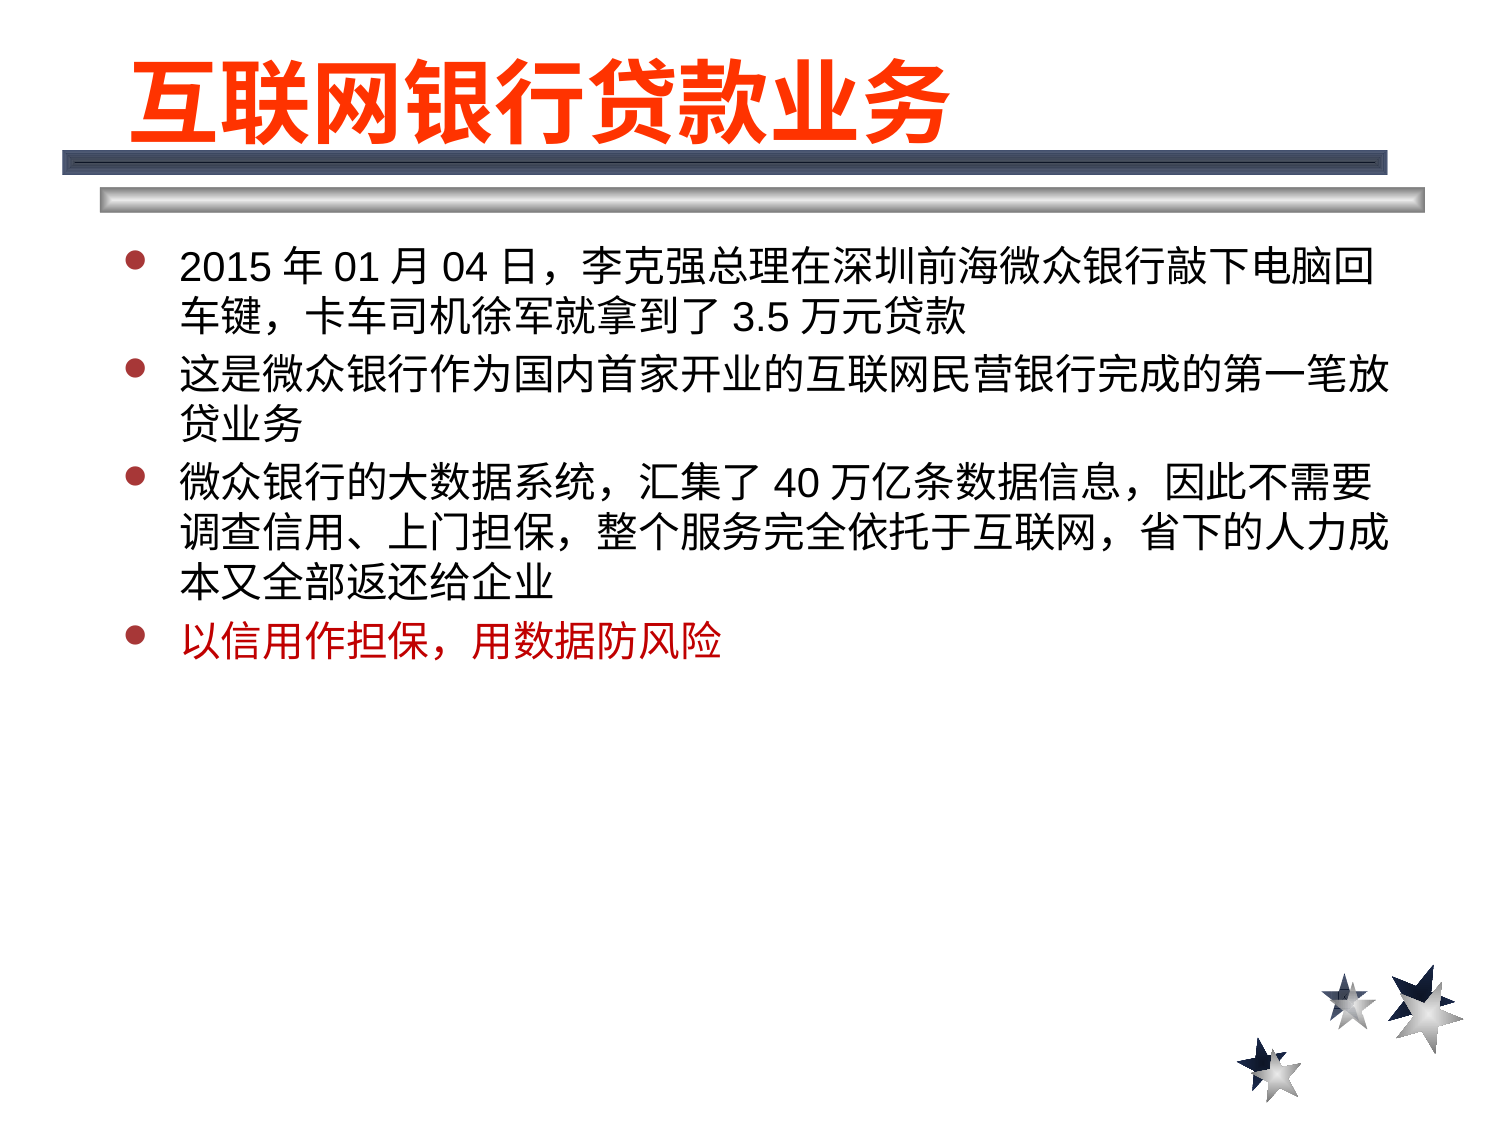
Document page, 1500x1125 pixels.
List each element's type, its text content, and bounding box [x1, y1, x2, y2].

title 互联网银行贷款业务 [112, 24, 1388, 163]
list 2015年01月04日，李克强总理在深圳前海微众银行敲下电脑回车键，卡车司机徐军就拿到了3.5万元贷款 这是微众银行作为国内首家开业的互联网民营银行完成的第一笔放贷业务 微众银行的大数据系统，汇集了40万亿条数据信息，因此不需要调查信用、上门担保，整个服务完全依托于互联网，省下的人力成本又全部返还给企业 以信用作担保，用数据防风险 [107, 231, 1408, 1012]
